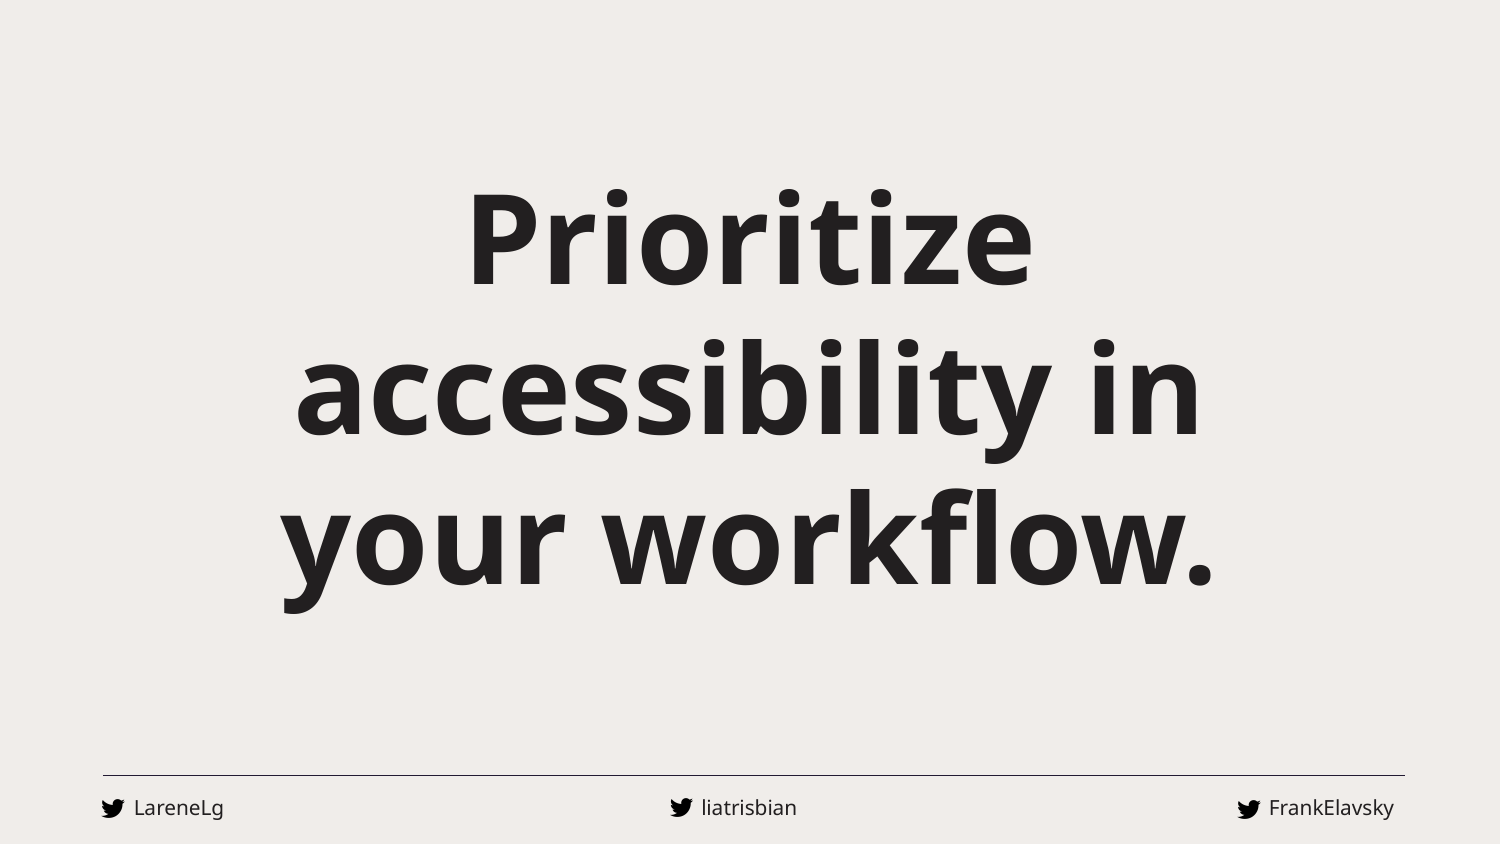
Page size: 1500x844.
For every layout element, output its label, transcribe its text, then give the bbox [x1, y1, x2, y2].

picture [1230, 791, 1268, 828]
title Prioritize accessibility in your workflow. [200, 132, 1300, 637]
picture [94, 790, 132, 827]
picture [663, 789, 700, 826]
